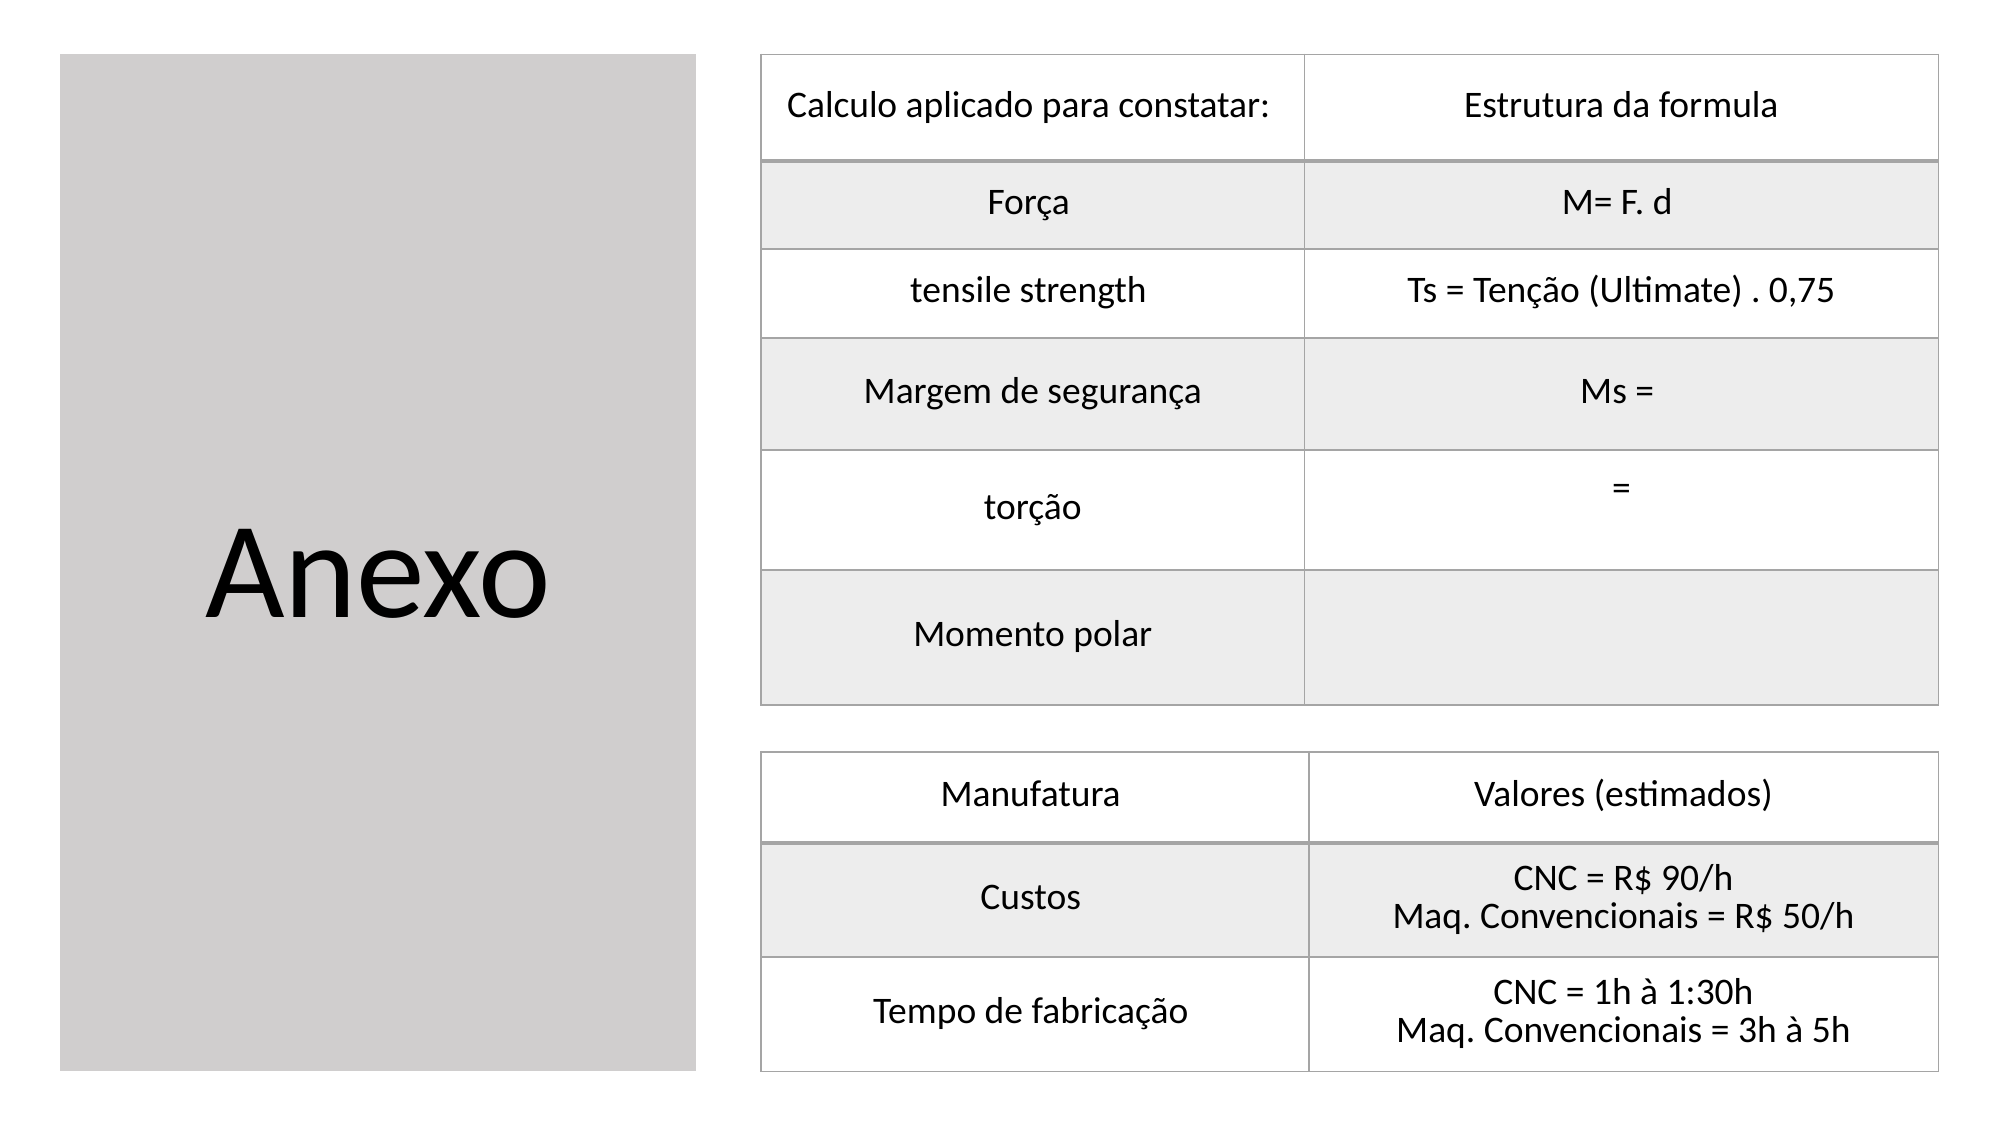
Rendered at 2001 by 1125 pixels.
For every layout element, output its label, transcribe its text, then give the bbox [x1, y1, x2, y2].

table_cell CNC = R$ 90/h Maq. Convencionais = R$ 50/h [1310, 845, 1938, 956]
table_header Manufatura [762, 753, 1308, 841]
table_header Valores (estimados) [1310, 753, 1938, 841]
table_cell Custos [762, 845, 1308, 956]
table_cell CNC = 1h à 1:30h Maq. Convencionais = 3h à 5h [1310, 958, 1938, 1071]
text_box Anexo [60, 54, 696, 1071]
table_cell Tempo de fabricação [762, 958, 1308, 1071]
